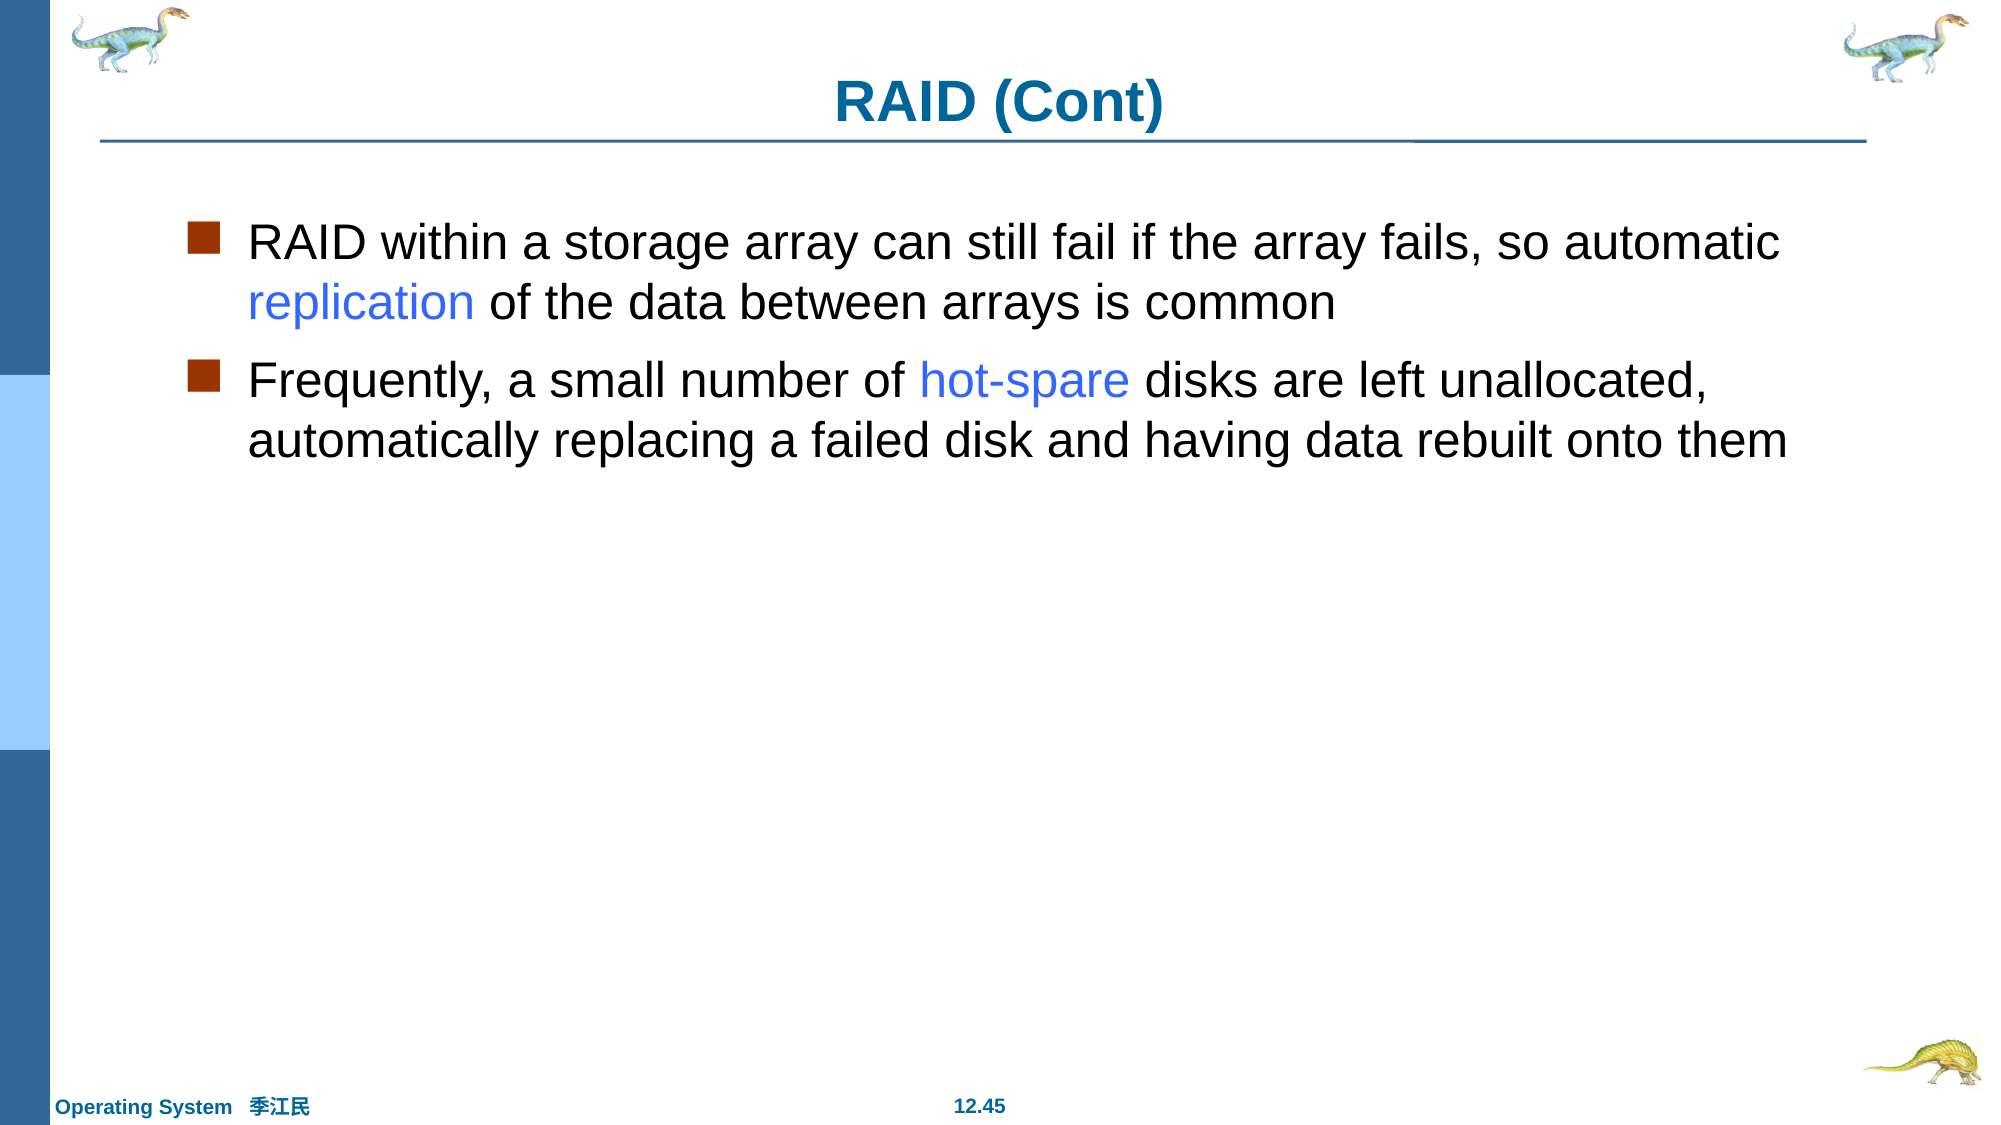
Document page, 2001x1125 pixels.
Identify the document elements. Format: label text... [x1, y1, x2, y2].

title RAID (Cont) [99, 45, 1900, 141]
picture [1861, 1034, 1982, 1090]
picture [62, 0, 203, 80]
list RAID within a storage array can still fail if the array fails, so automatic replication of the data between arrays is common Frequently, a small number of hot-spare disks are left unallocated, automatically replacing a failed disk and having data rebuilt onto them [176, 202, 1977, 946]
picture [1837, 12, 1988, 94]
